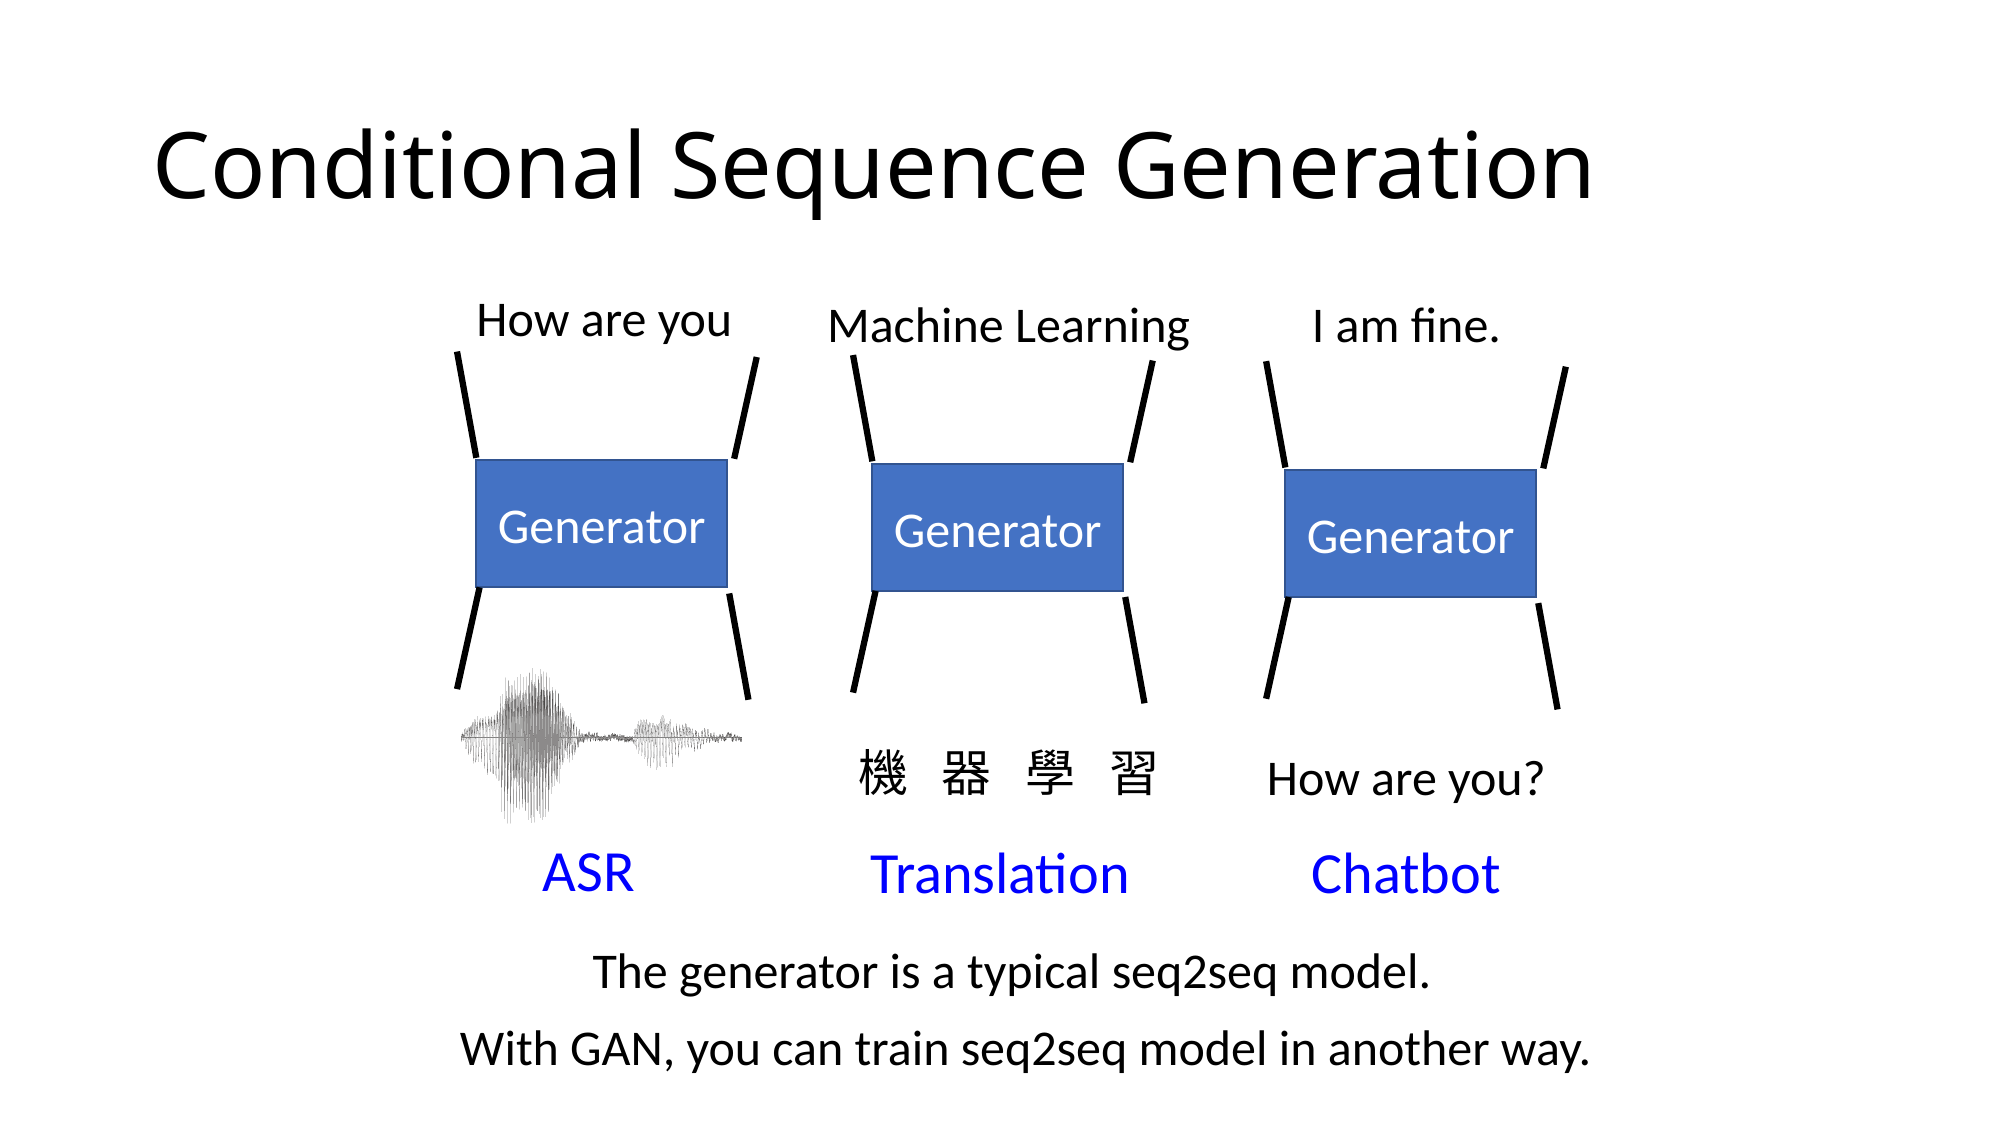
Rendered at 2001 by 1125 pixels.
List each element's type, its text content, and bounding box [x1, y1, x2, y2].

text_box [1266, 597, 1289, 699]
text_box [1130, 360, 1153, 463]
text_box I am fine. [1247, 284, 1566, 360]
text_box With GAN, you can train seq2seq model in another way. [445, 1007, 1656, 1083]
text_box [734, 357, 757, 459]
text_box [1266, 361, 1286, 468]
text_box How are you? [1247, 738, 1566, 813]
text_box How are you [445, 278, 764, 354]
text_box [853, 590, 876, 693]
text_box Generator [871, 463, 1124, 592]
picture [461, 629, 742, 845]
text_box The generator is a typical seq2seq model. [566, 931, 1447, 1007]
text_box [853, 355, 873, 462]
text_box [1543, 366, 1566, 469]
text_box ASR [429, 826, 749, 911]
text_box 機 器 學 習 [742, 734, 1284, 810]
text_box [729, 593, 749, 700]
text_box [456, 351, 477, 458]
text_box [1125, 596, 1145, 704]
text_box Translation [840, 827, 1160, 913]
text_box Machine Learning [807, 284, 1211, 360]
text_box Chatbot [1247, 827, 1566, 913]
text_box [456, 587, 480, 690]
text_box Generator [1284, 469, 1537, 598]
text_box Generator [475, 459, 728, 588]
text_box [1538, 603, 1558, 710]
title Conditional Sequence Generation [137, 59, 1863, 278]
